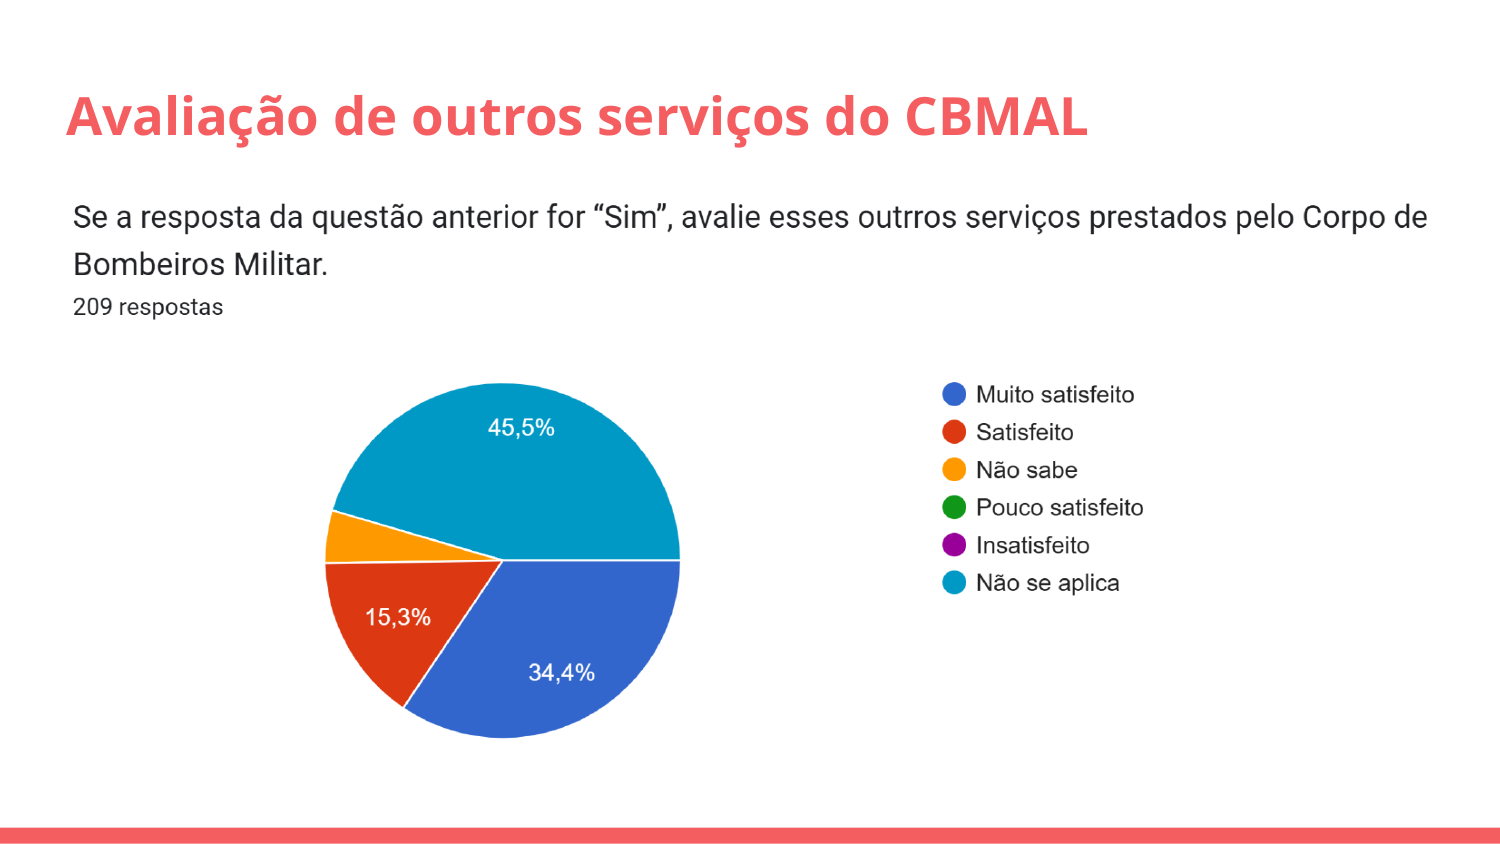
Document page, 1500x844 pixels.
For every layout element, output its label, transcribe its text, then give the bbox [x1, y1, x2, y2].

picture [25, 148, 1475, 807]
title Avaliação de outros serviços do CBMAL [51, 64, 1449, 147]
